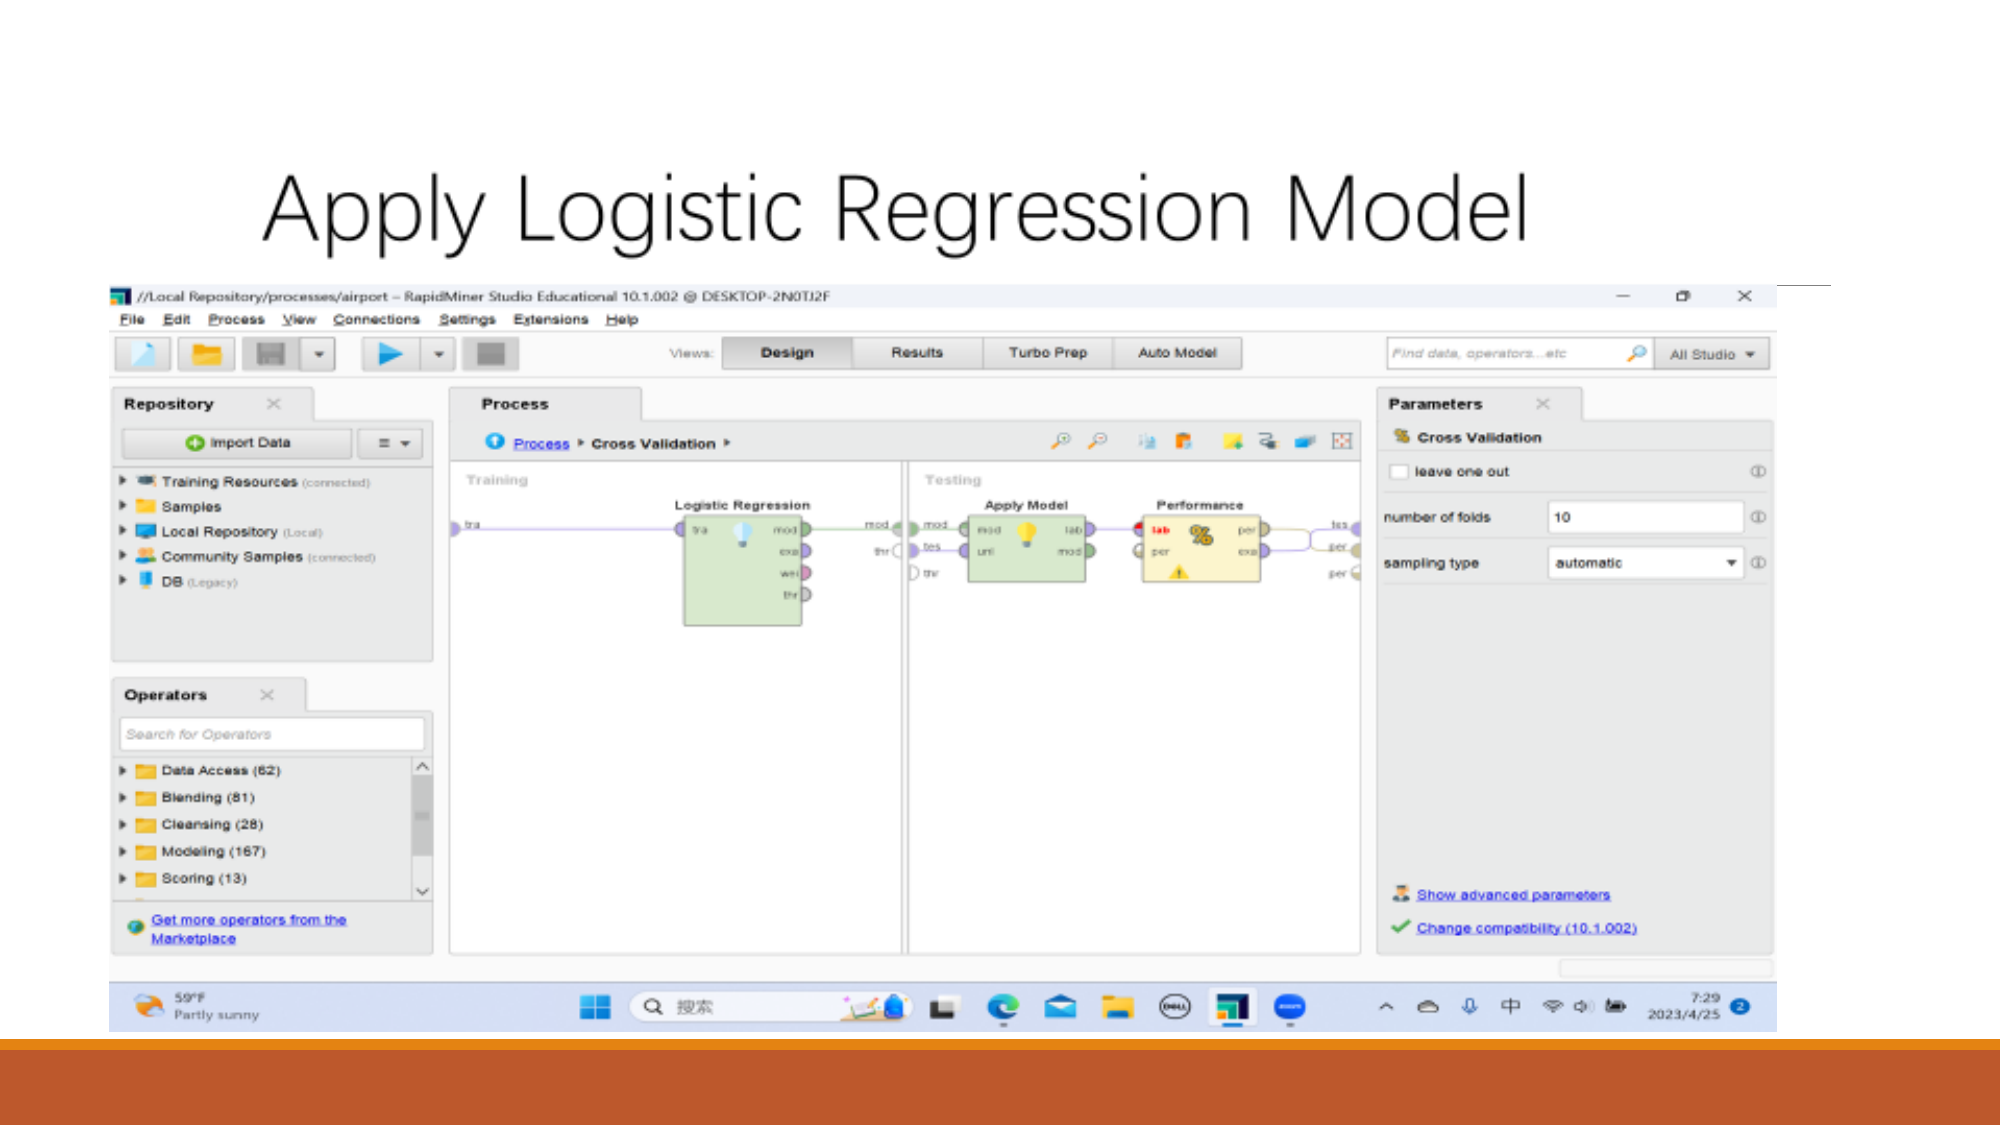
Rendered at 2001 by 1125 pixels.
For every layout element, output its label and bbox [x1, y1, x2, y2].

picture [109, 93, 1777, 1032]
